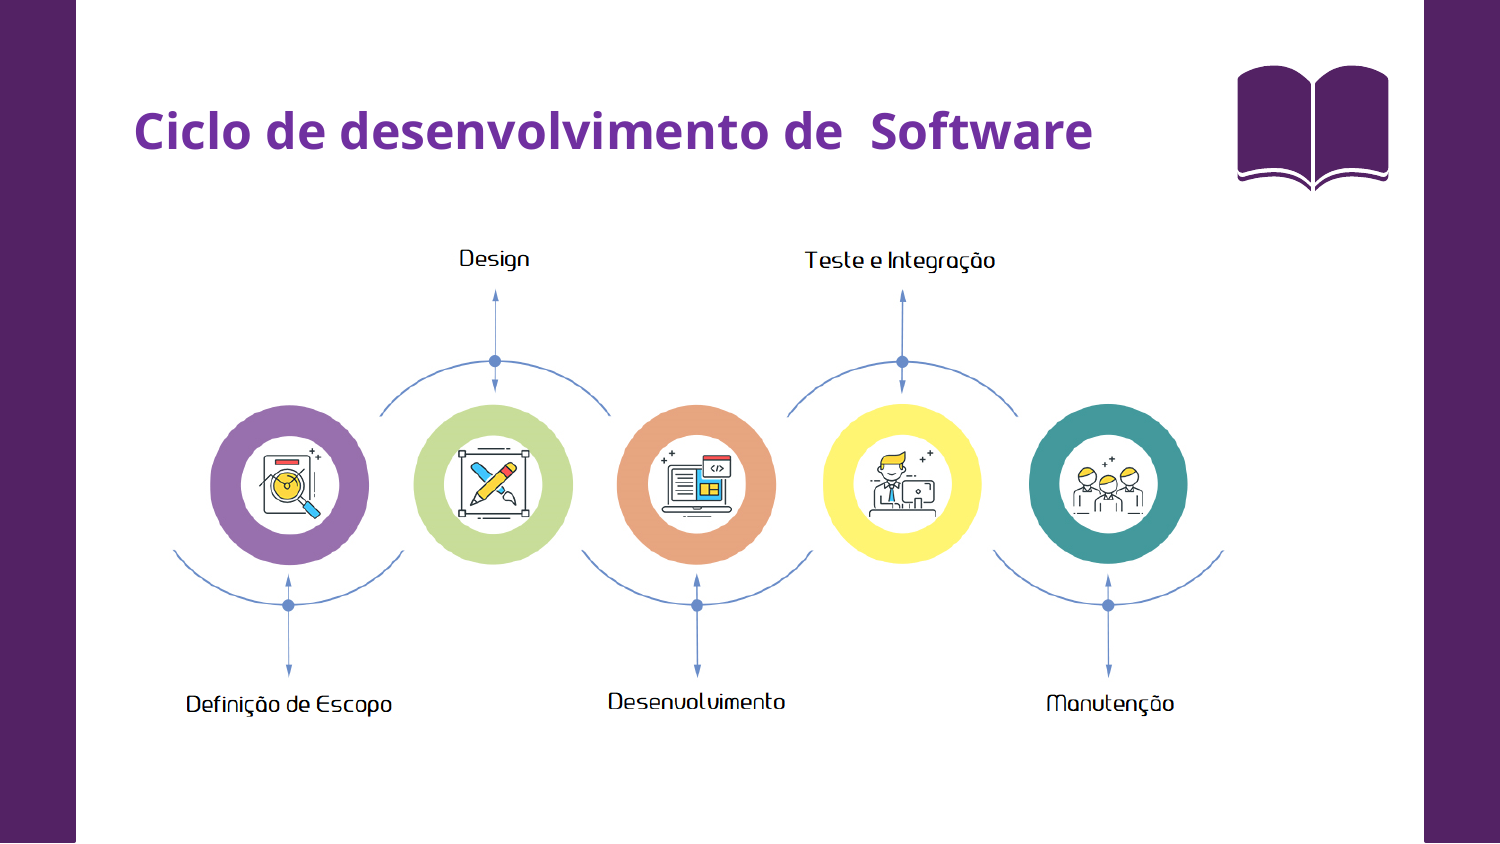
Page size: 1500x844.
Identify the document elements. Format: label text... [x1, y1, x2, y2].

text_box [1237, 65, 1389, 192]
text_box [0, 0, 76, 843]
text_box Ciclo de desenvolvimento de Software [118, 84, 1157, 183]
picture [158, 229, 1246, 743]
text_box [1424, 0, 1500, 843]
